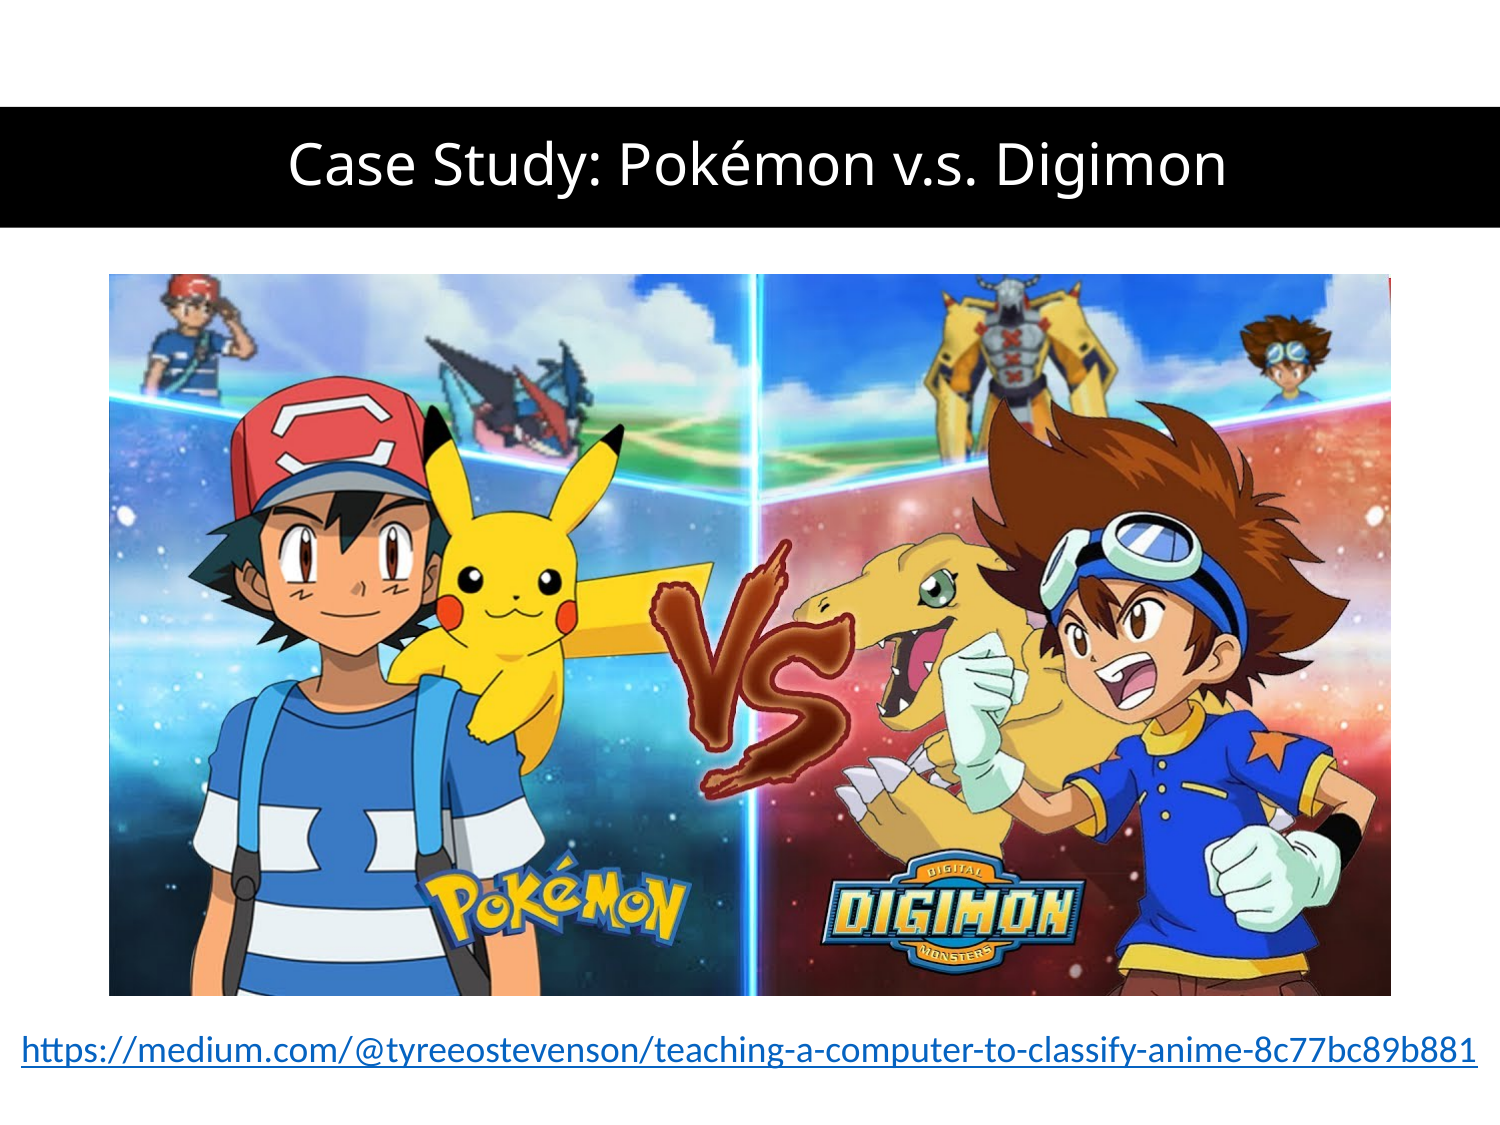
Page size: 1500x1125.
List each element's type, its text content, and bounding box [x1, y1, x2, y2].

title Case Study: Pokémon v.s. Digimon [68, 105, 1448, 228]
text_box https://medium.com/@tyreeostevenson/teaching-a-computer-to-classify-anime-8c77bc89b881 [6, 1018, 1500, 1078]
text_box [0, 106, 1500, 229]
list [109, 274, 1391, 996]
